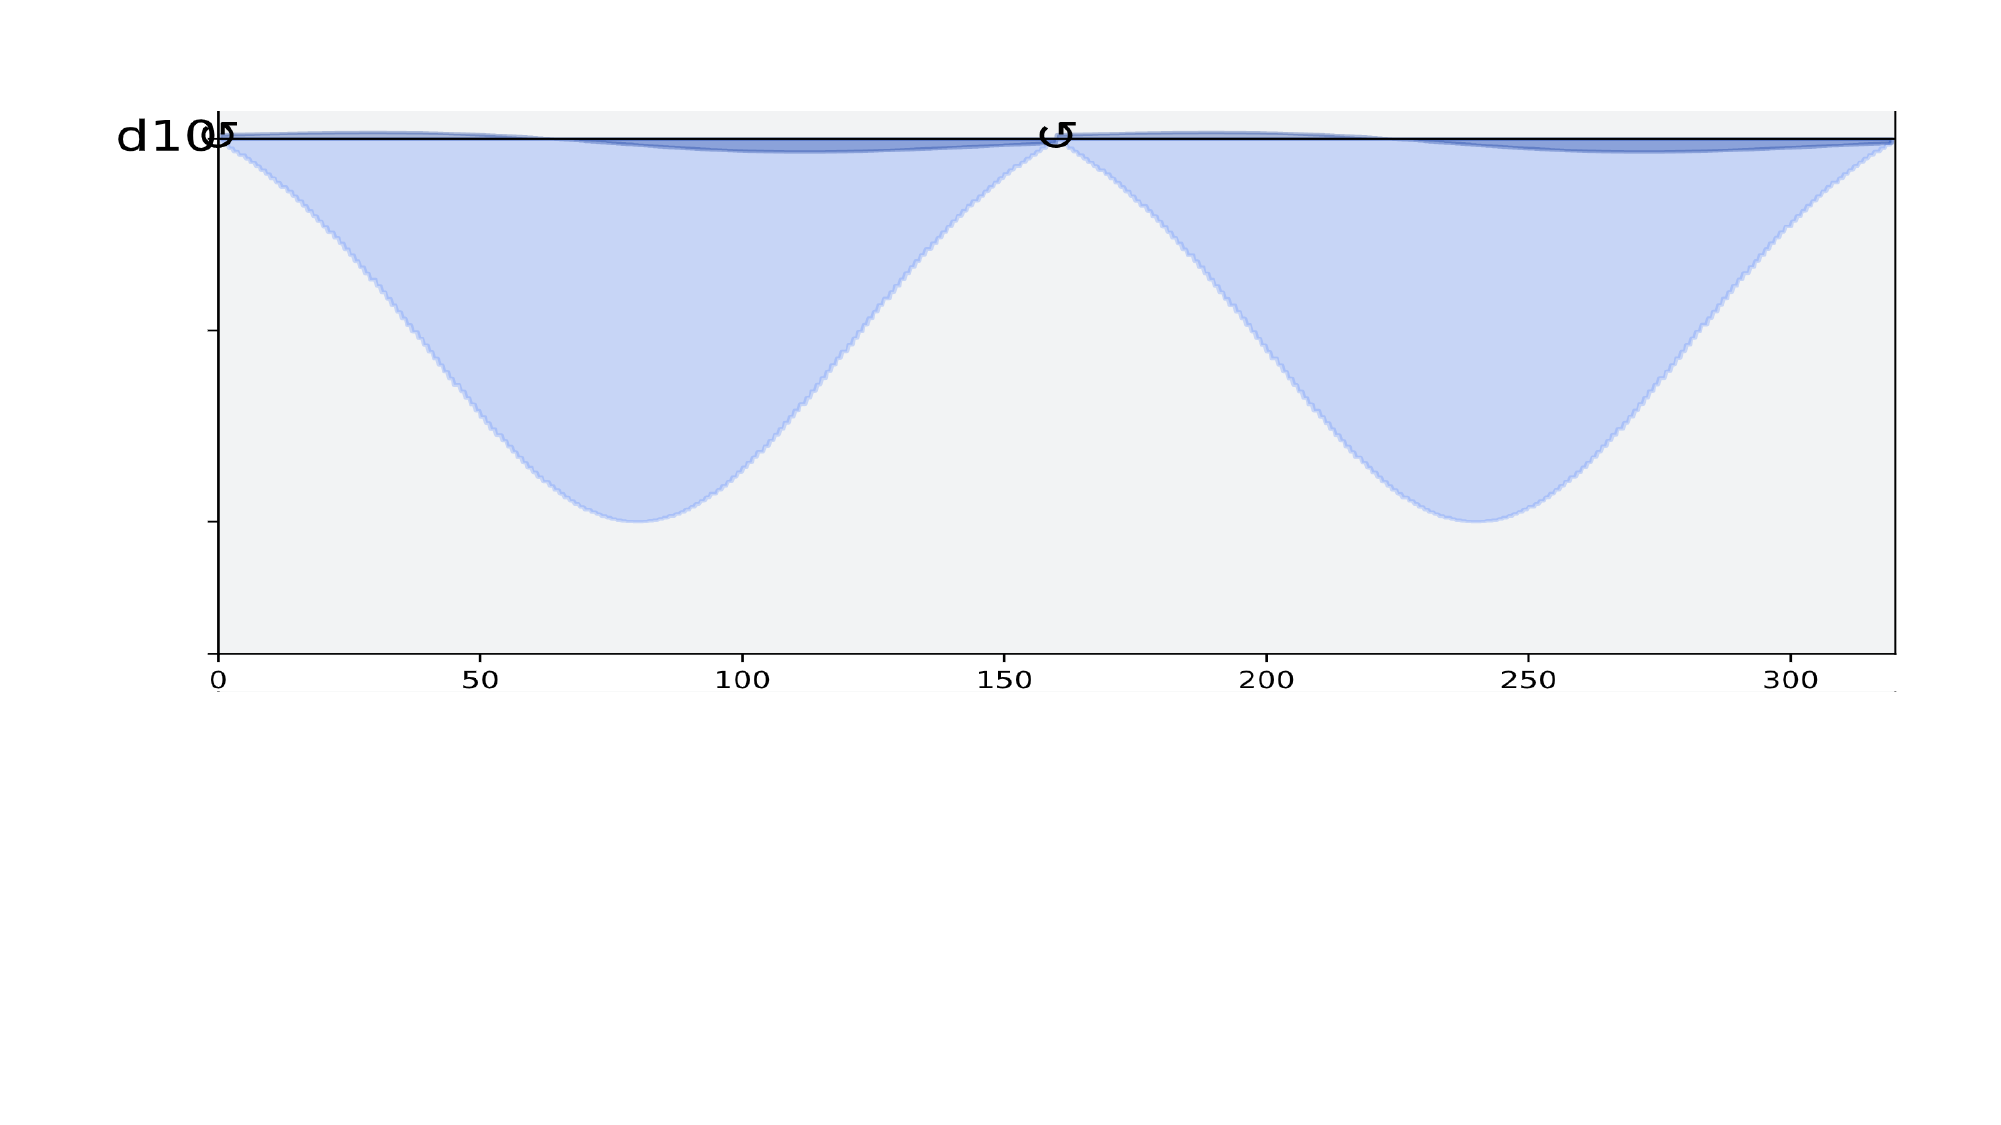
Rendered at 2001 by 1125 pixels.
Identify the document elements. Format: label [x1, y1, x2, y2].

picture [111, 111, 1904, 692]
